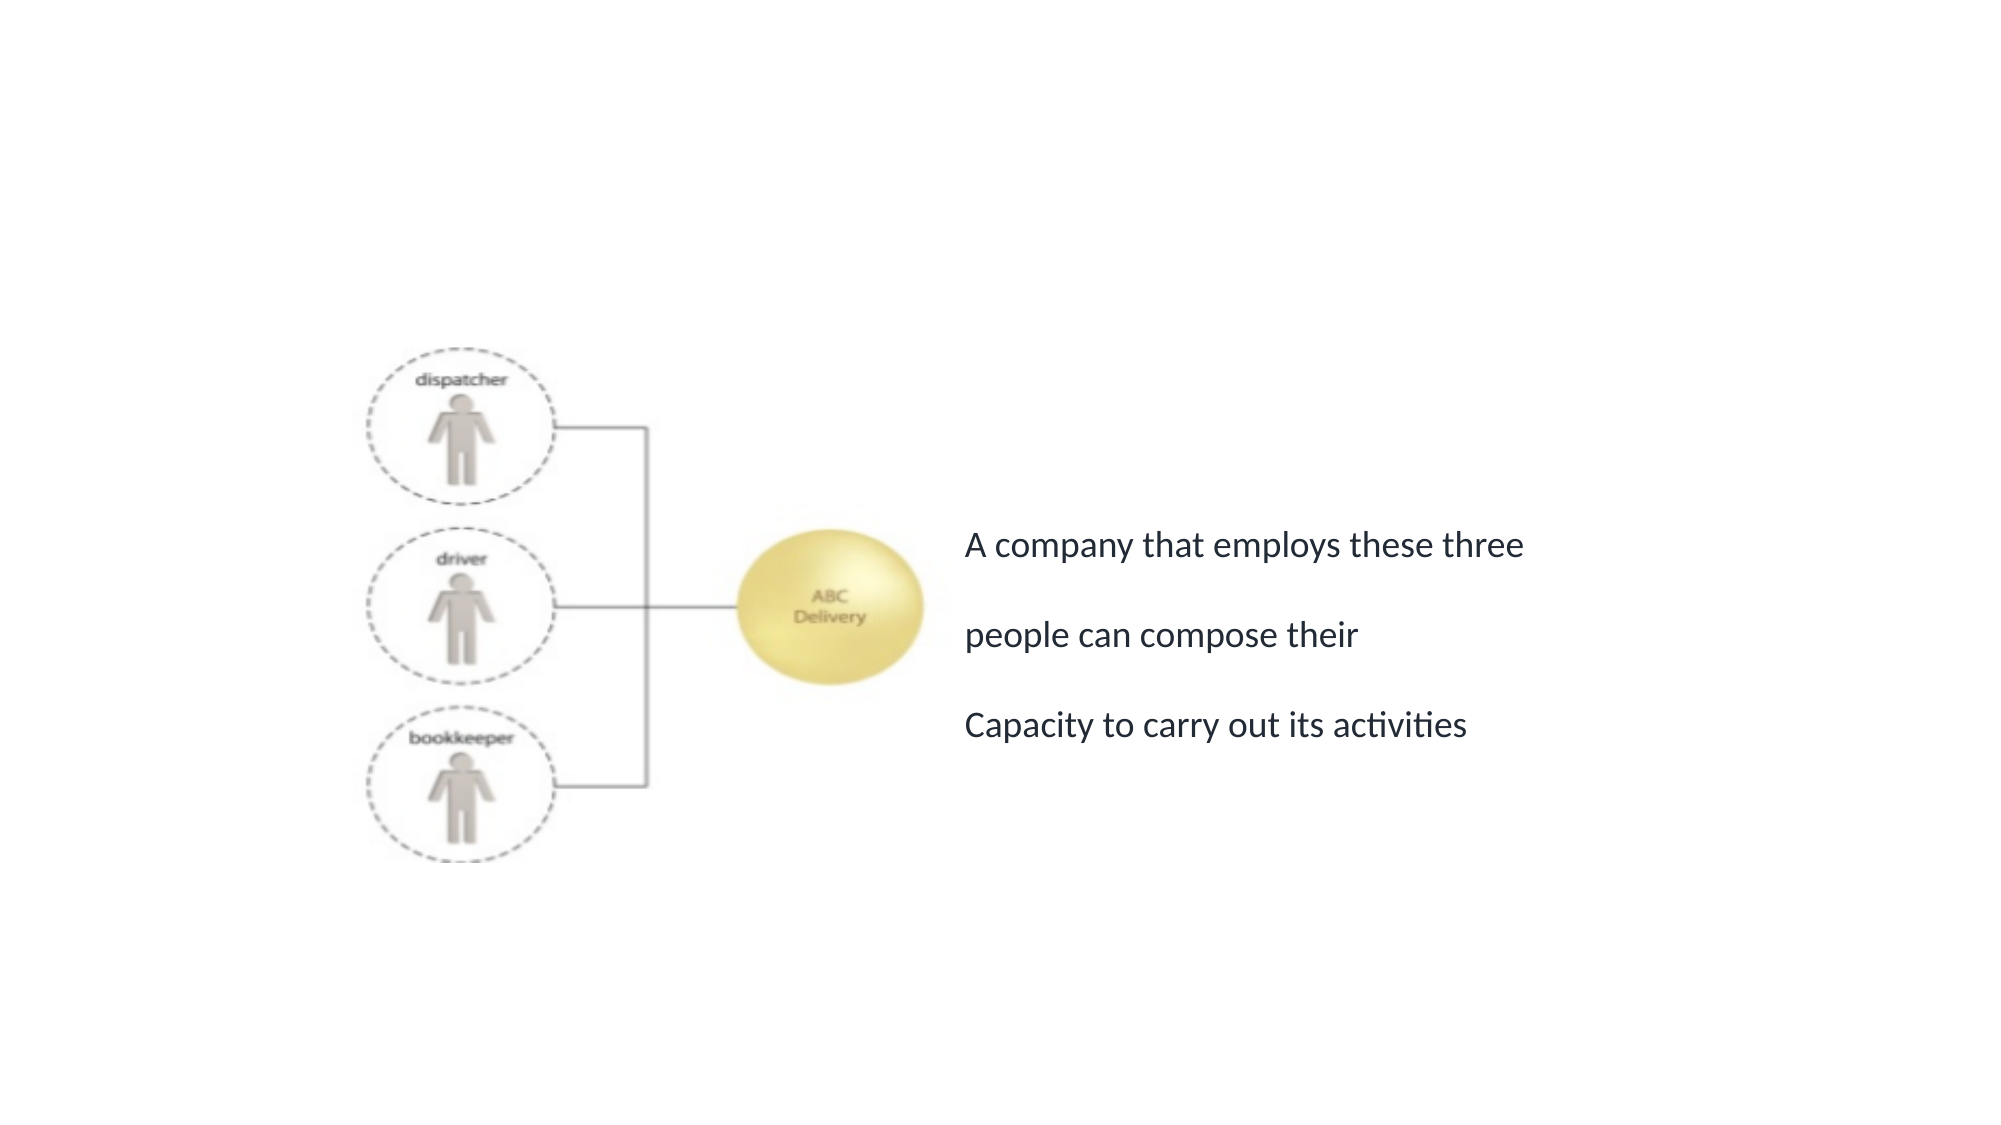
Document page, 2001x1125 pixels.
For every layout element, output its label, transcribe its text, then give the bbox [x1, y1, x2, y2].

picture [116, 337, 950, 863]
text_box A company that employs these three people can compose their Capacity to carry out its activities [950, 512, 1869, 798]
